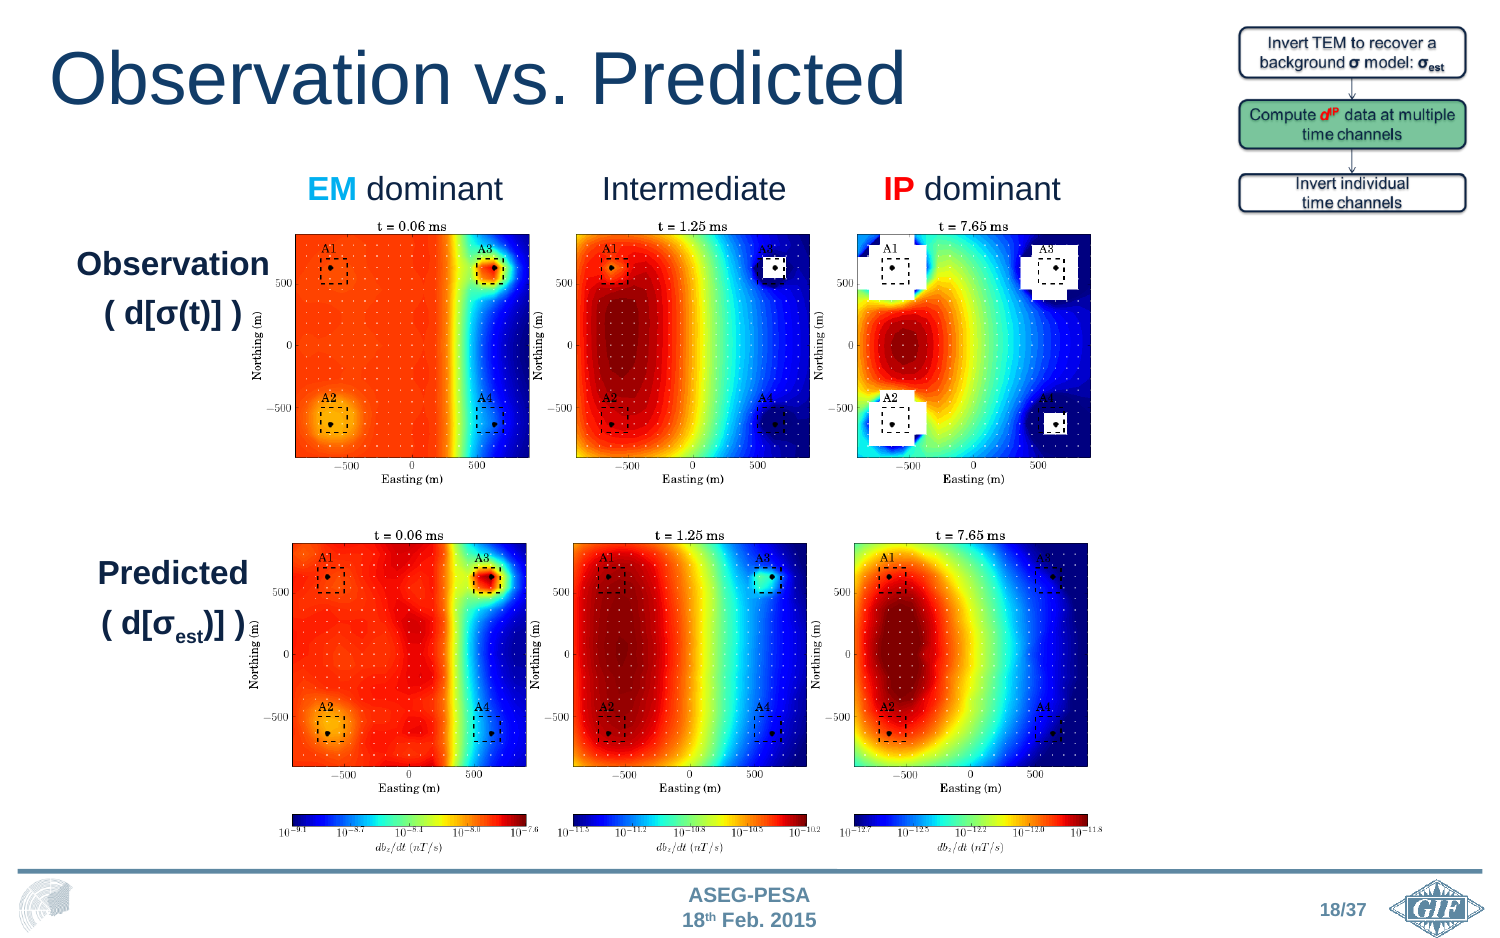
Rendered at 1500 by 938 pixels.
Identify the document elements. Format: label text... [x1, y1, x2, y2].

picture [247, 215, 1111, 490]
text_box IP dominant [826, 157, 1118, 237]
text_box Observation ( d[σ(t)] ) [27, 232, 242, 312]
text_box EM dominant [259, 157, 548, 214]
picture [244, 524, 1108, 859]
text_box Predicted ( d[σest)] ) [27, 542, 239, 622]
text_box Intermediate [548, 157, 826, 214]
picture [1387, 878, 1485, 938]
title Observation vs. Predicted [34, 22, 1235, 115]
picture [1234, 23, 1471, 226]
